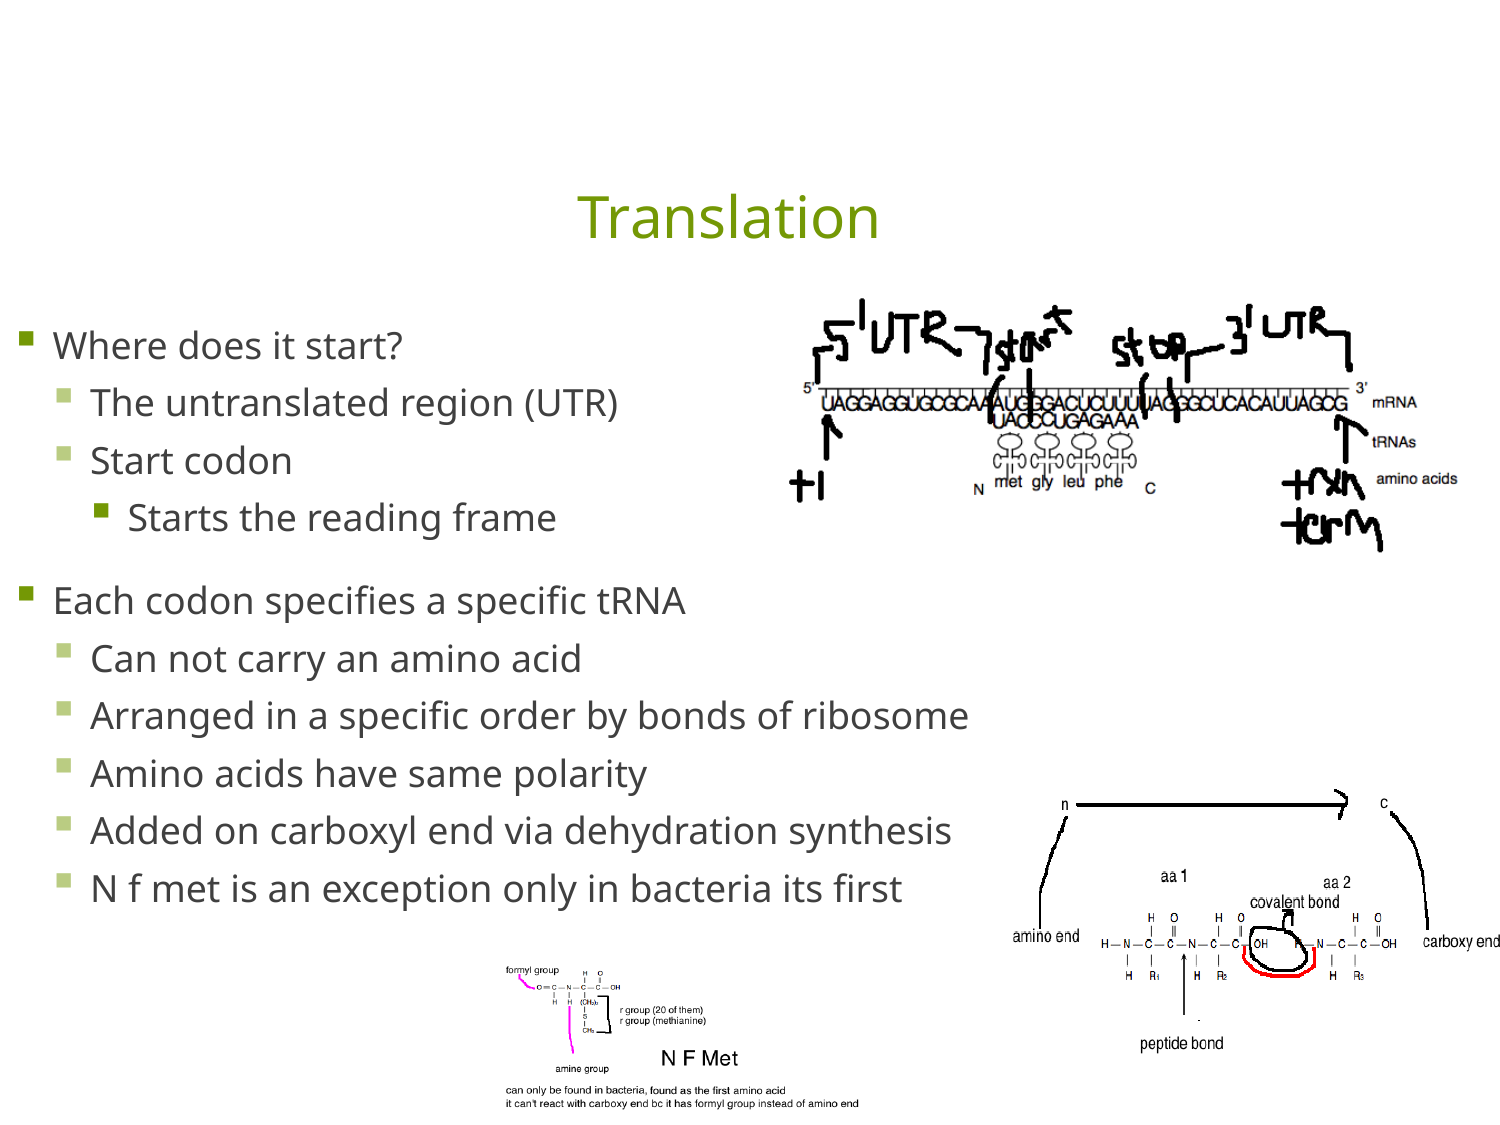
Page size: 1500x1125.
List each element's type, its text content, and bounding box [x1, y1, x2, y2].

list Where does it start? The untranslated region (UTR) Start codon Starts the reading frame Each codon specifies a specific tRNA Can not carry an amino acid Arranged in a specific order by bonds of ribosome Amino acids have same polarity Added on carboxyl end via dehydration synthesis N f met is an exception only in bacteria its first [0, 314, 1125, 1125]
picture [787, 283, 1471, 559]
picture [986, 769, 1500, 1069]
picture [499, 960, 872, 1125]
title Translation [562, 112, 1375, 258]
